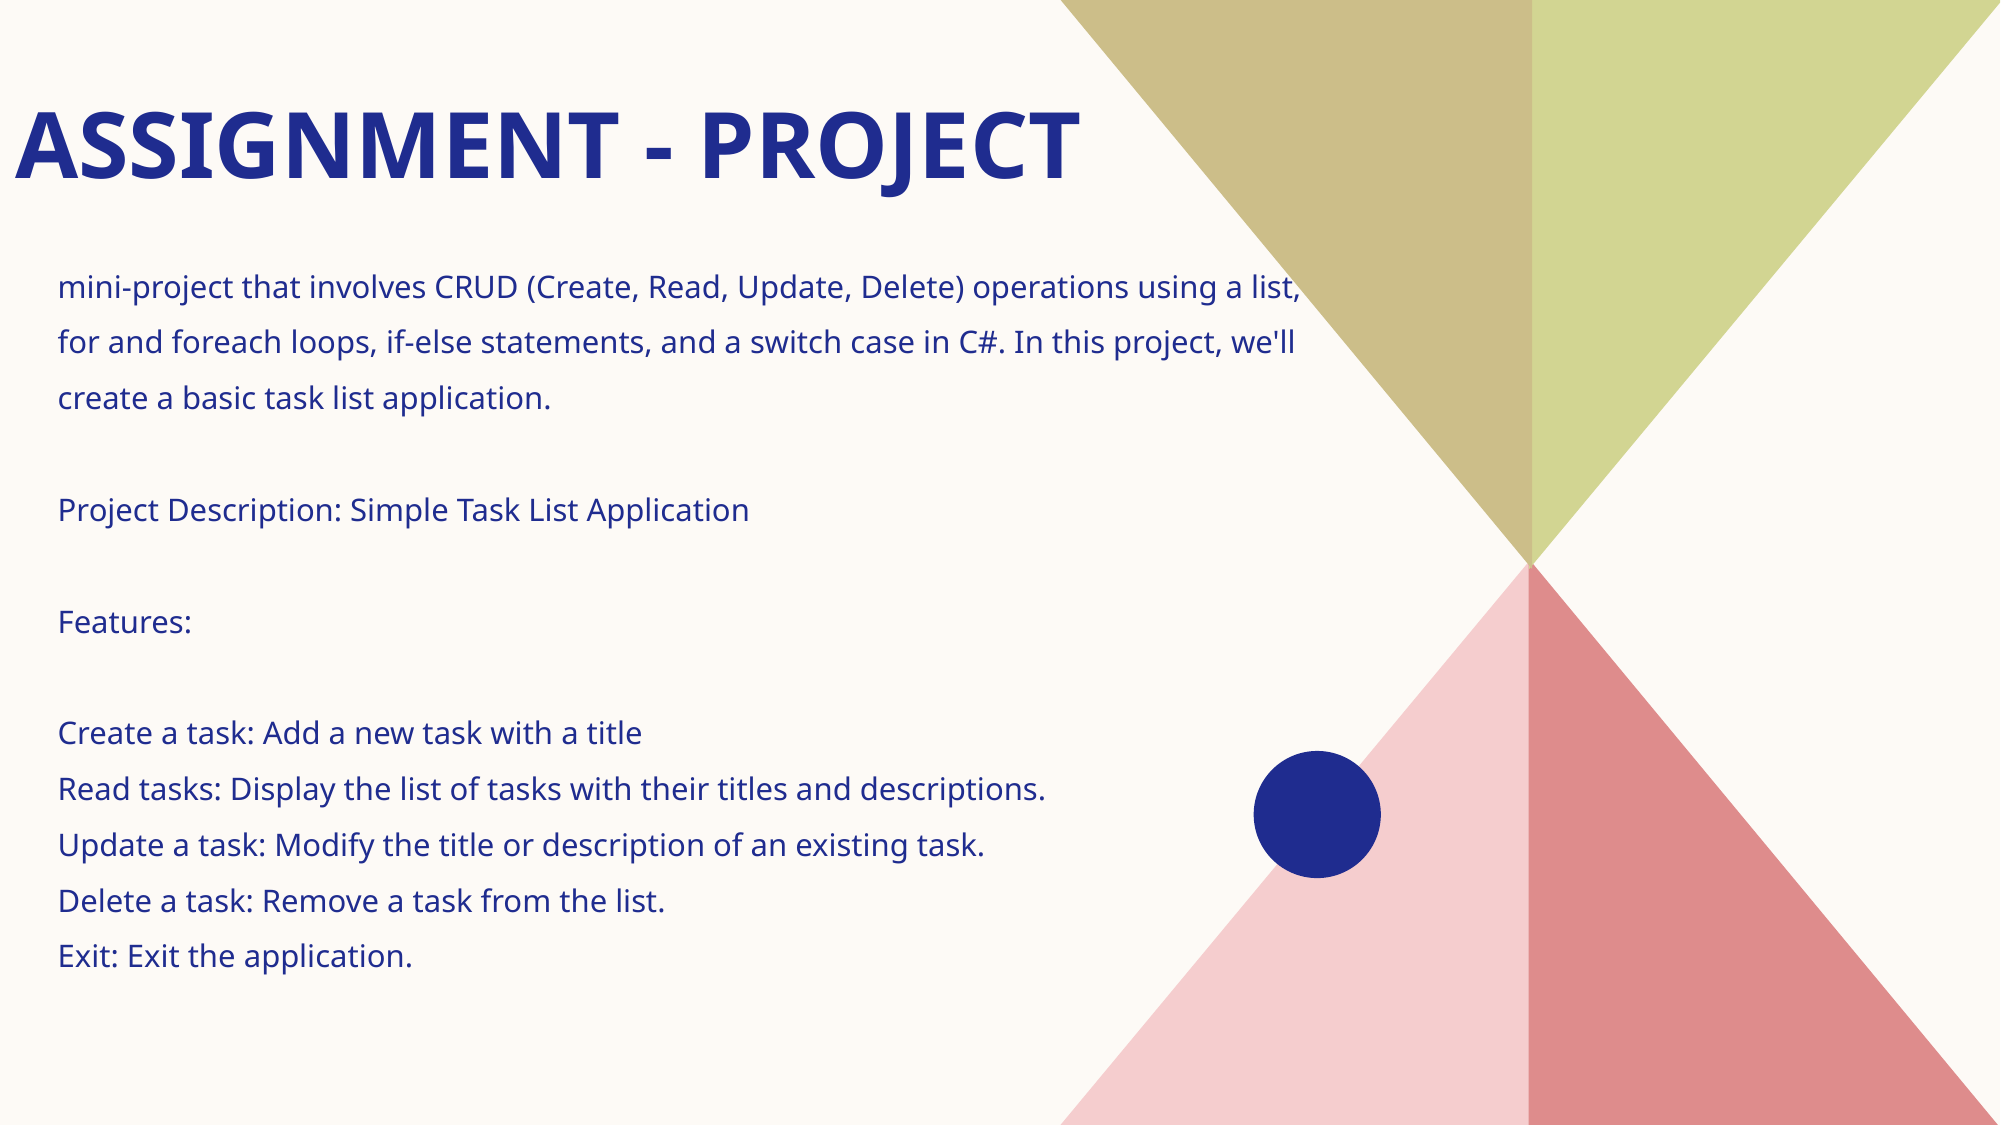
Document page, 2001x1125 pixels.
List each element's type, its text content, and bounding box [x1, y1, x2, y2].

title Assignment - Project [0, 46, 1721, 205]
list mini-project that involves CRUD (Create, Read, Update, Delete) operations using a list, for and foreach loops, if-else statements, and a switch case in C#. In this project, we'll create a basic task list application. Project Description: Simple Task List Application Features: Create a task: Add a new task with a title Read tasks: Display the list of tasks with their titles and descriptions. Update a task: Modify the title or description of an existing task. Delete a task: Remove a task from the list. Exit: Exit the application. [42, 241, 1324, 984]
